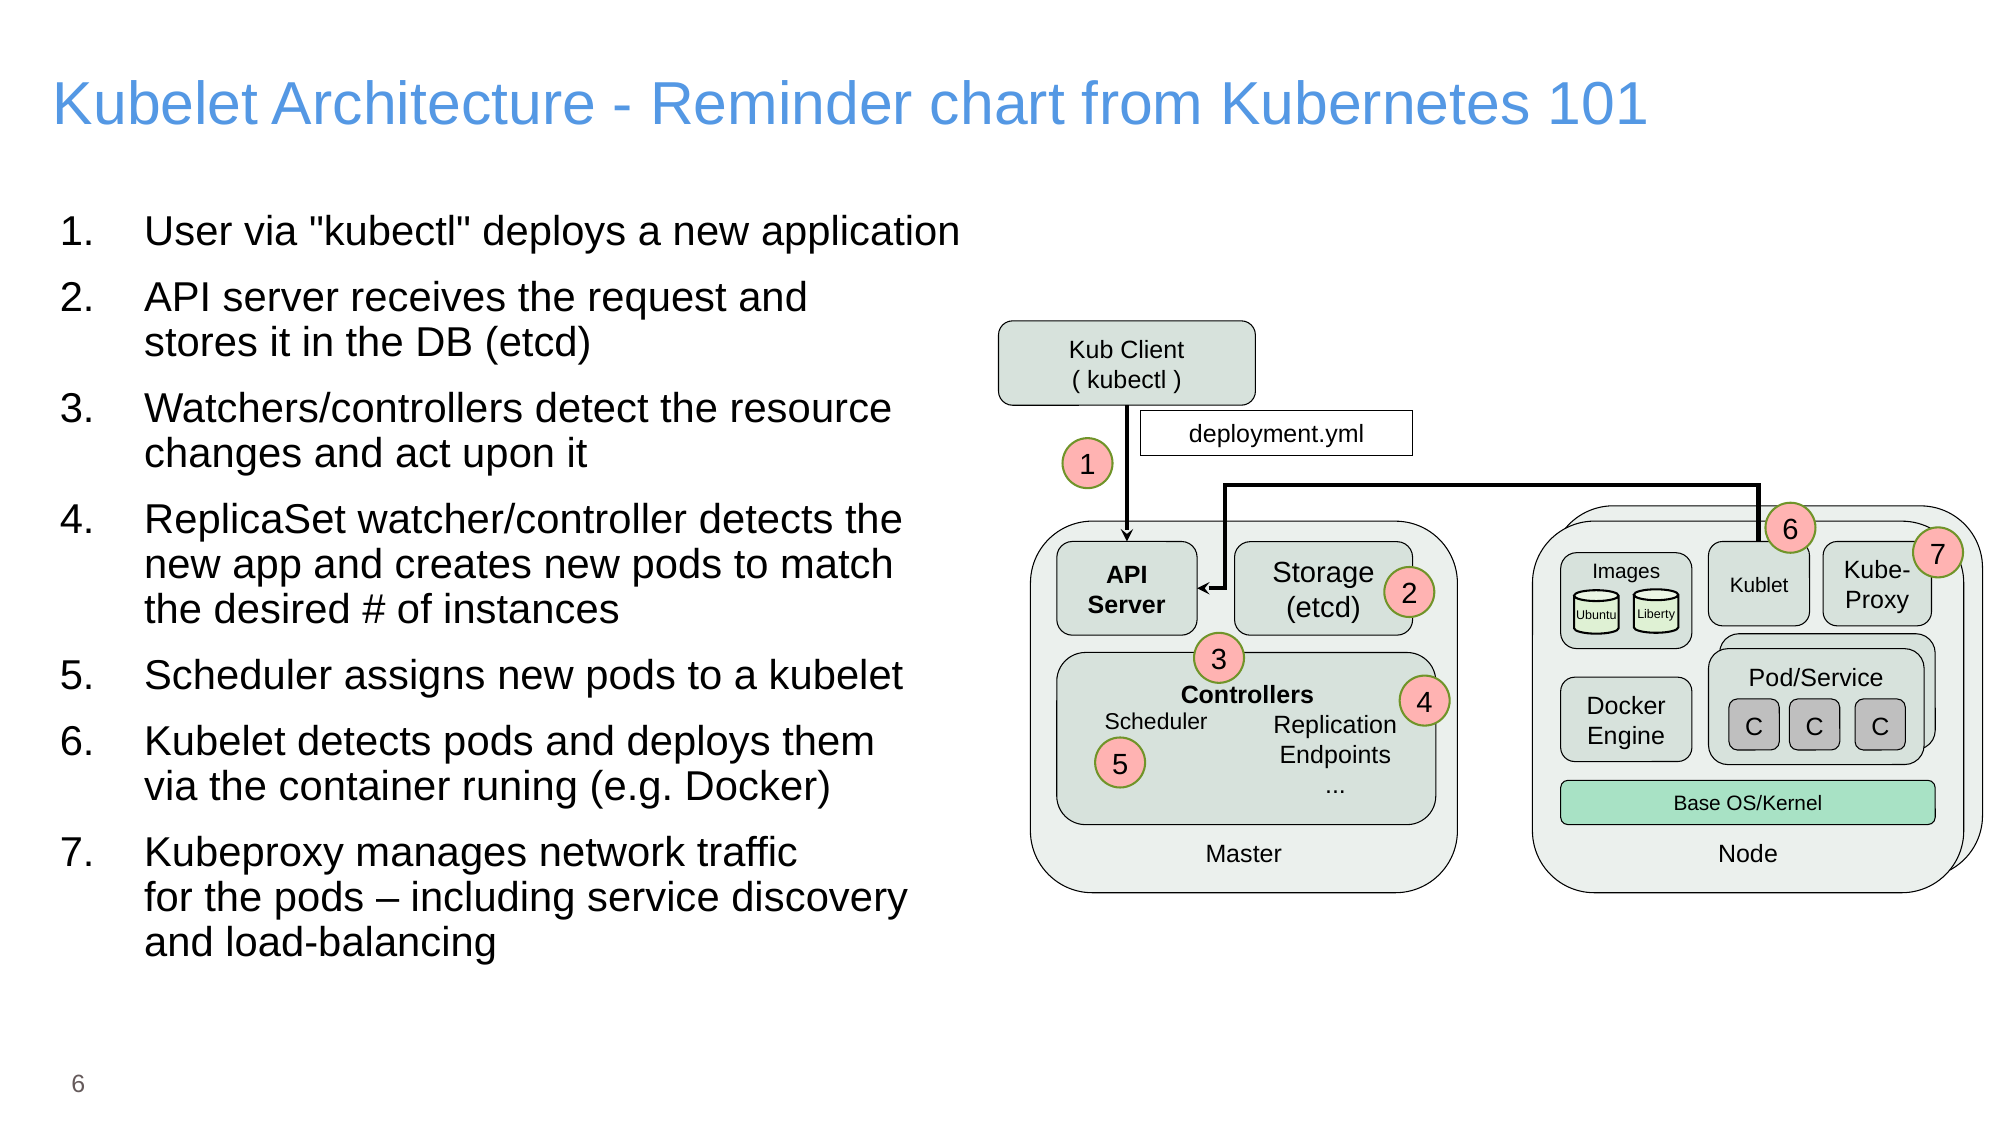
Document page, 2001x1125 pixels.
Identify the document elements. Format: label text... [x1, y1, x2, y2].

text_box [1056, 652, 1437, 825]
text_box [1193, 632, 1245, 684]
slide_number 6 [63, 1059, 96, 1105]
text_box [1728, 698, 1780, 751]
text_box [1573, 589, 1619, 634]
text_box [1560, 676, 1693, 762]
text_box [1560, 552, 1693, 649]
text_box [1532, 520, 1964, 893]
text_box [1550, 505, 1765, 520]
text_box [1224, 485, 1759, 567]
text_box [1789, 698, 1841, 751]
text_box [1765, 502, 1816, 553]
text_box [1854, 698, 1906, 751]
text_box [1384, 566, 1435, 618]
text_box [1719, 633, 1936, 750]
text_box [1056, 541, 1198, 636]
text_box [1062, 437, 1113, 489]
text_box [1633, 589, 1679, 633]
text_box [998, 320, 1256, 406]
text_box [1816, 505, 1983, 878]
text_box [1912, 527, 1964, 578]
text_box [1030, 520, 1458, 893]
text_box deployment.yml [1140, 410, 1413, 456]
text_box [1094, 737, 1146, 788]
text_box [1708, 541, 1810, 627]
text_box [1822, 541, 1932, 627]
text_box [1560, 780, 1936, 825]
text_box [1708, 648, 1925, 765]
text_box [1399, 675, 1450, 726]
text_box User via "kubectl" deploys a new application API server receives the request and stores it in the DB (etcd) Watchers/controllers detect the resource changes and act upon it ReplicaSet watcher/controller detects the new app and creates new pods to match the desired # of instances Scheduler assigns new pods to a kubelet Kubelet detects pods and deploys them via the container runing (e.g. Docker) Kubeproxy manages network traffic for the pods – including service discovery and load-balancing [52, 202, 1840, 1055]
title Kubelet Architecture - Reminder chart from Kubernetes 101 [44, 61, 1671, 149]
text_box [1234, 541, 1413, 636]
